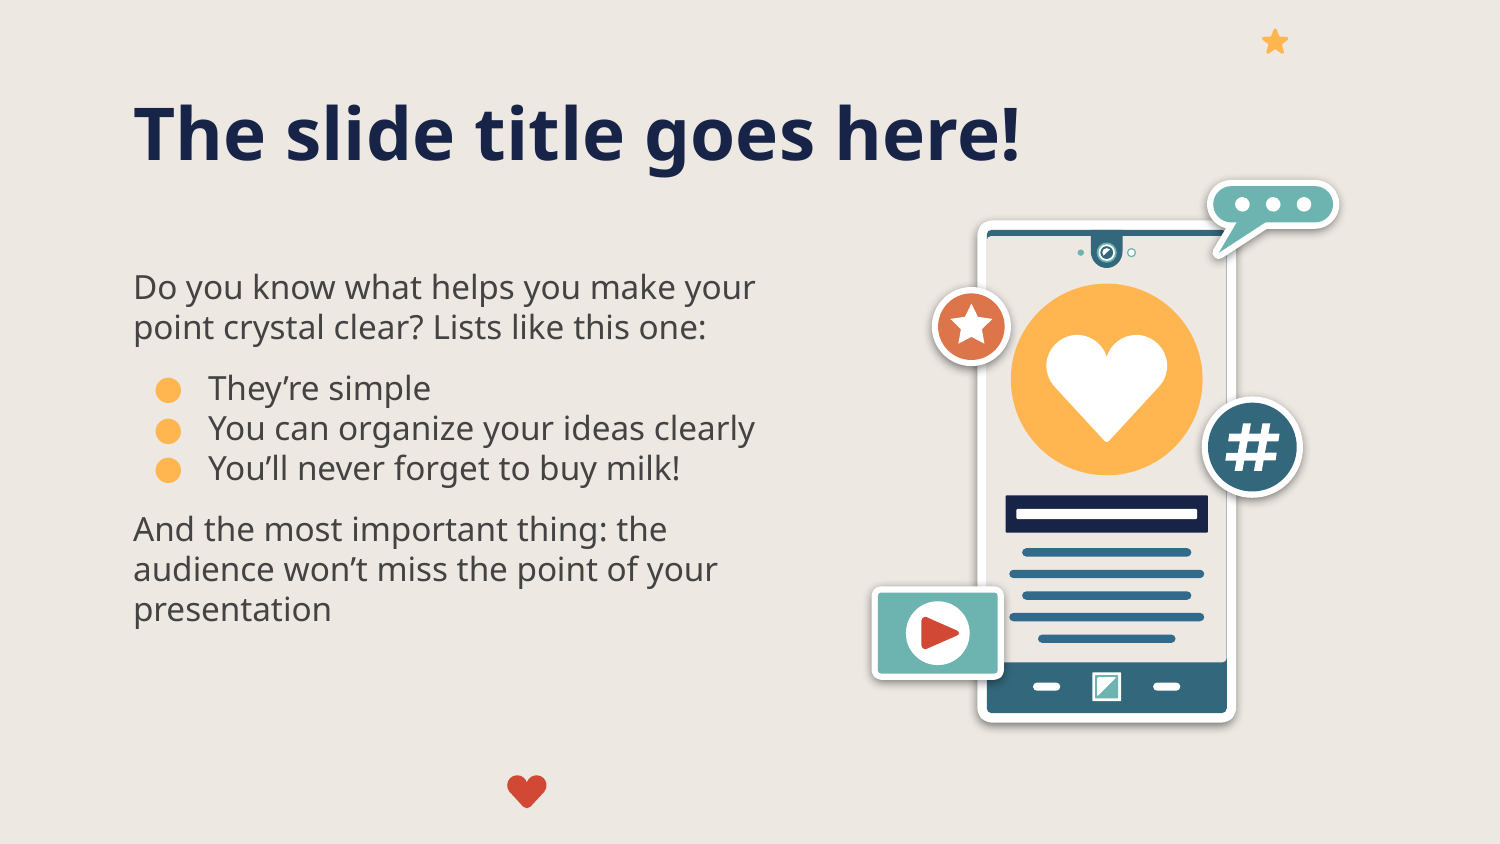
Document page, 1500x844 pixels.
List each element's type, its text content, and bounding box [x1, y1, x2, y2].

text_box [877, 185, 1334, 714]
subtitle Do you know what helps you make your point crystal clear? Lists like this one: They’re simple You can organize your ideas clearly You’ll never forget to buy milk! And the most important thing: the audience won’t miss the point of your presentation [118, 258, 823, 636]
title The slide title goes here! [118, 72, 1382, 167]
